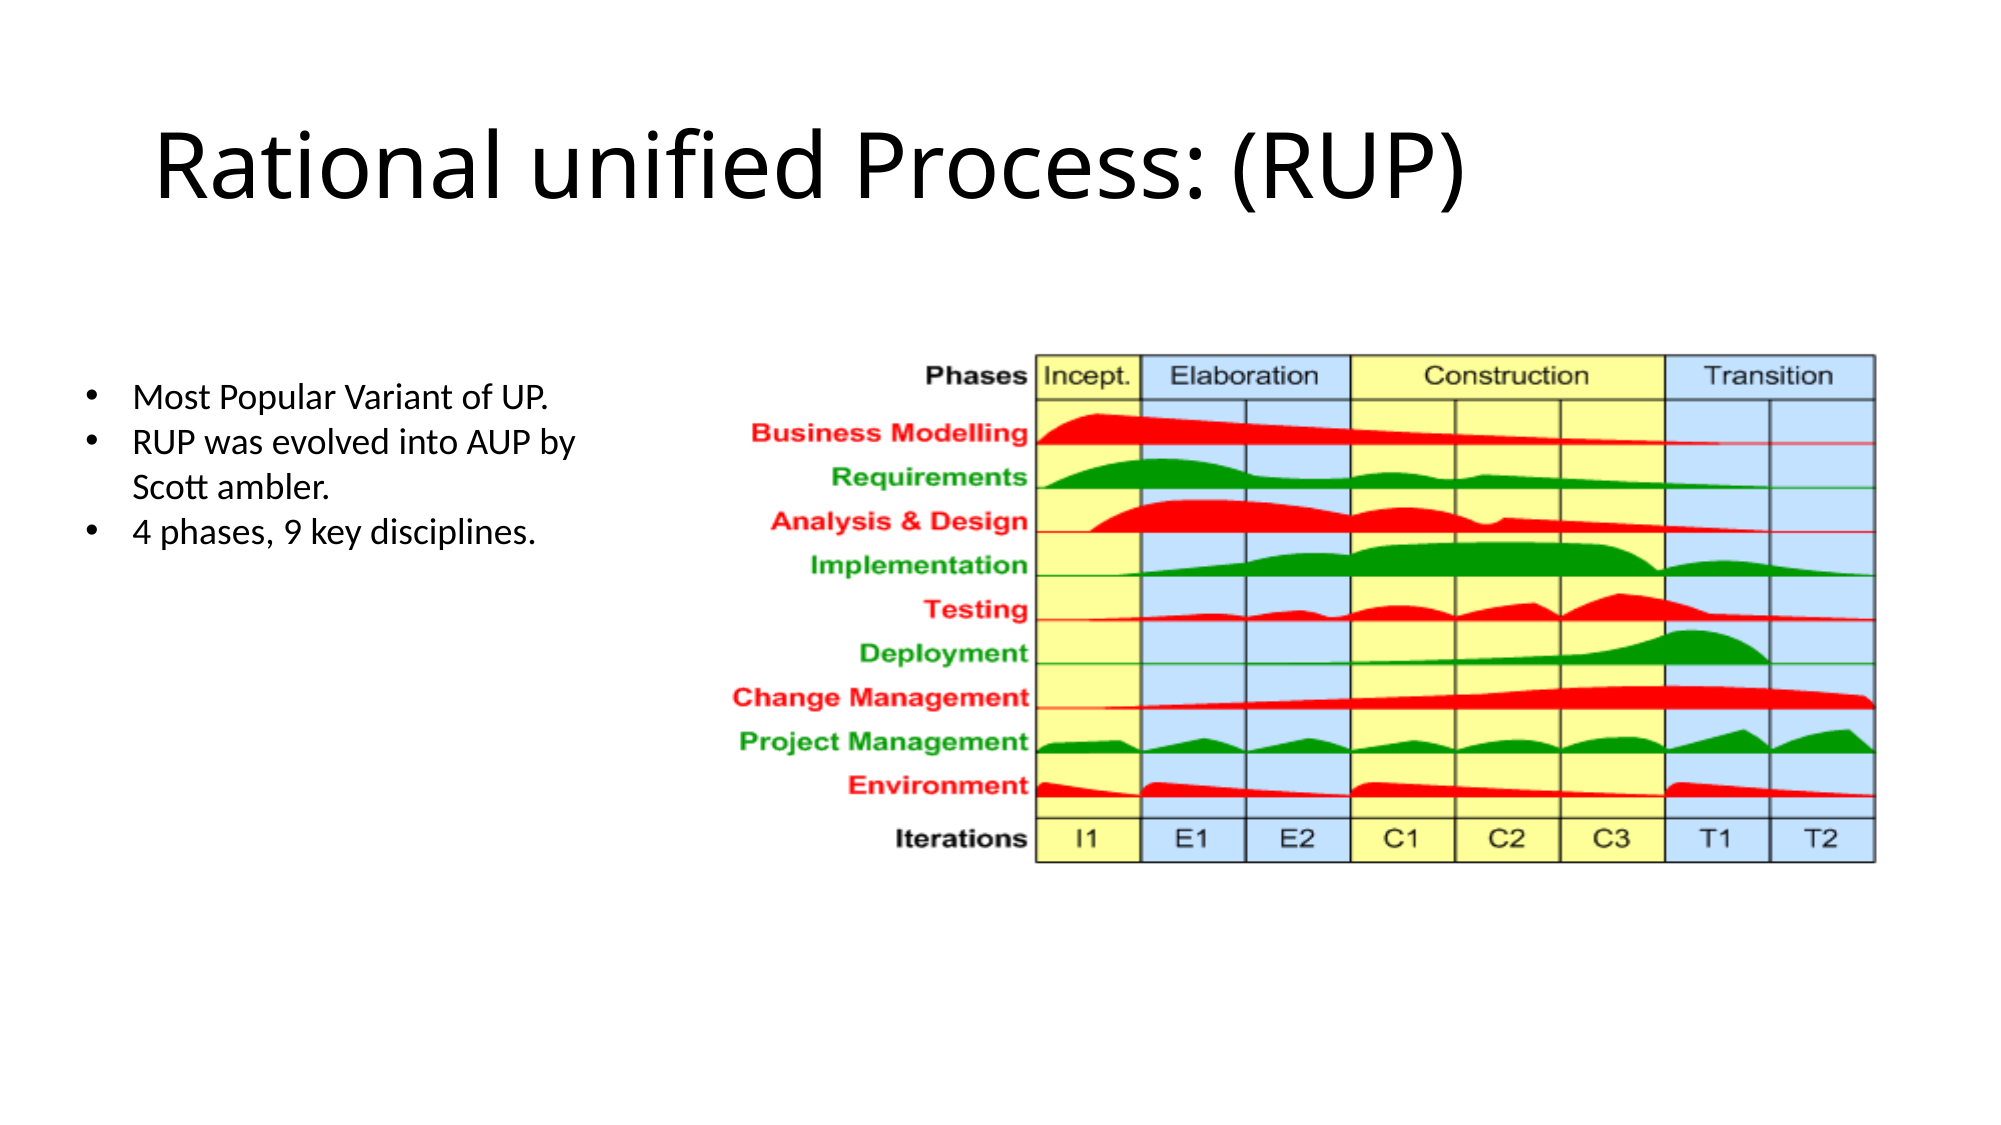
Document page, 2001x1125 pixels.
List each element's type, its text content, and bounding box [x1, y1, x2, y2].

title Rational unified Process: (RUP) [137, 59, 1863, 278]
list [722, 336, 1903, 882]
text_box Most Popular Variant of UP. RUP was evolved into AUP by Scott ambler. 4 phases, 9 key disciplines. [70, 364, 651, 560]
